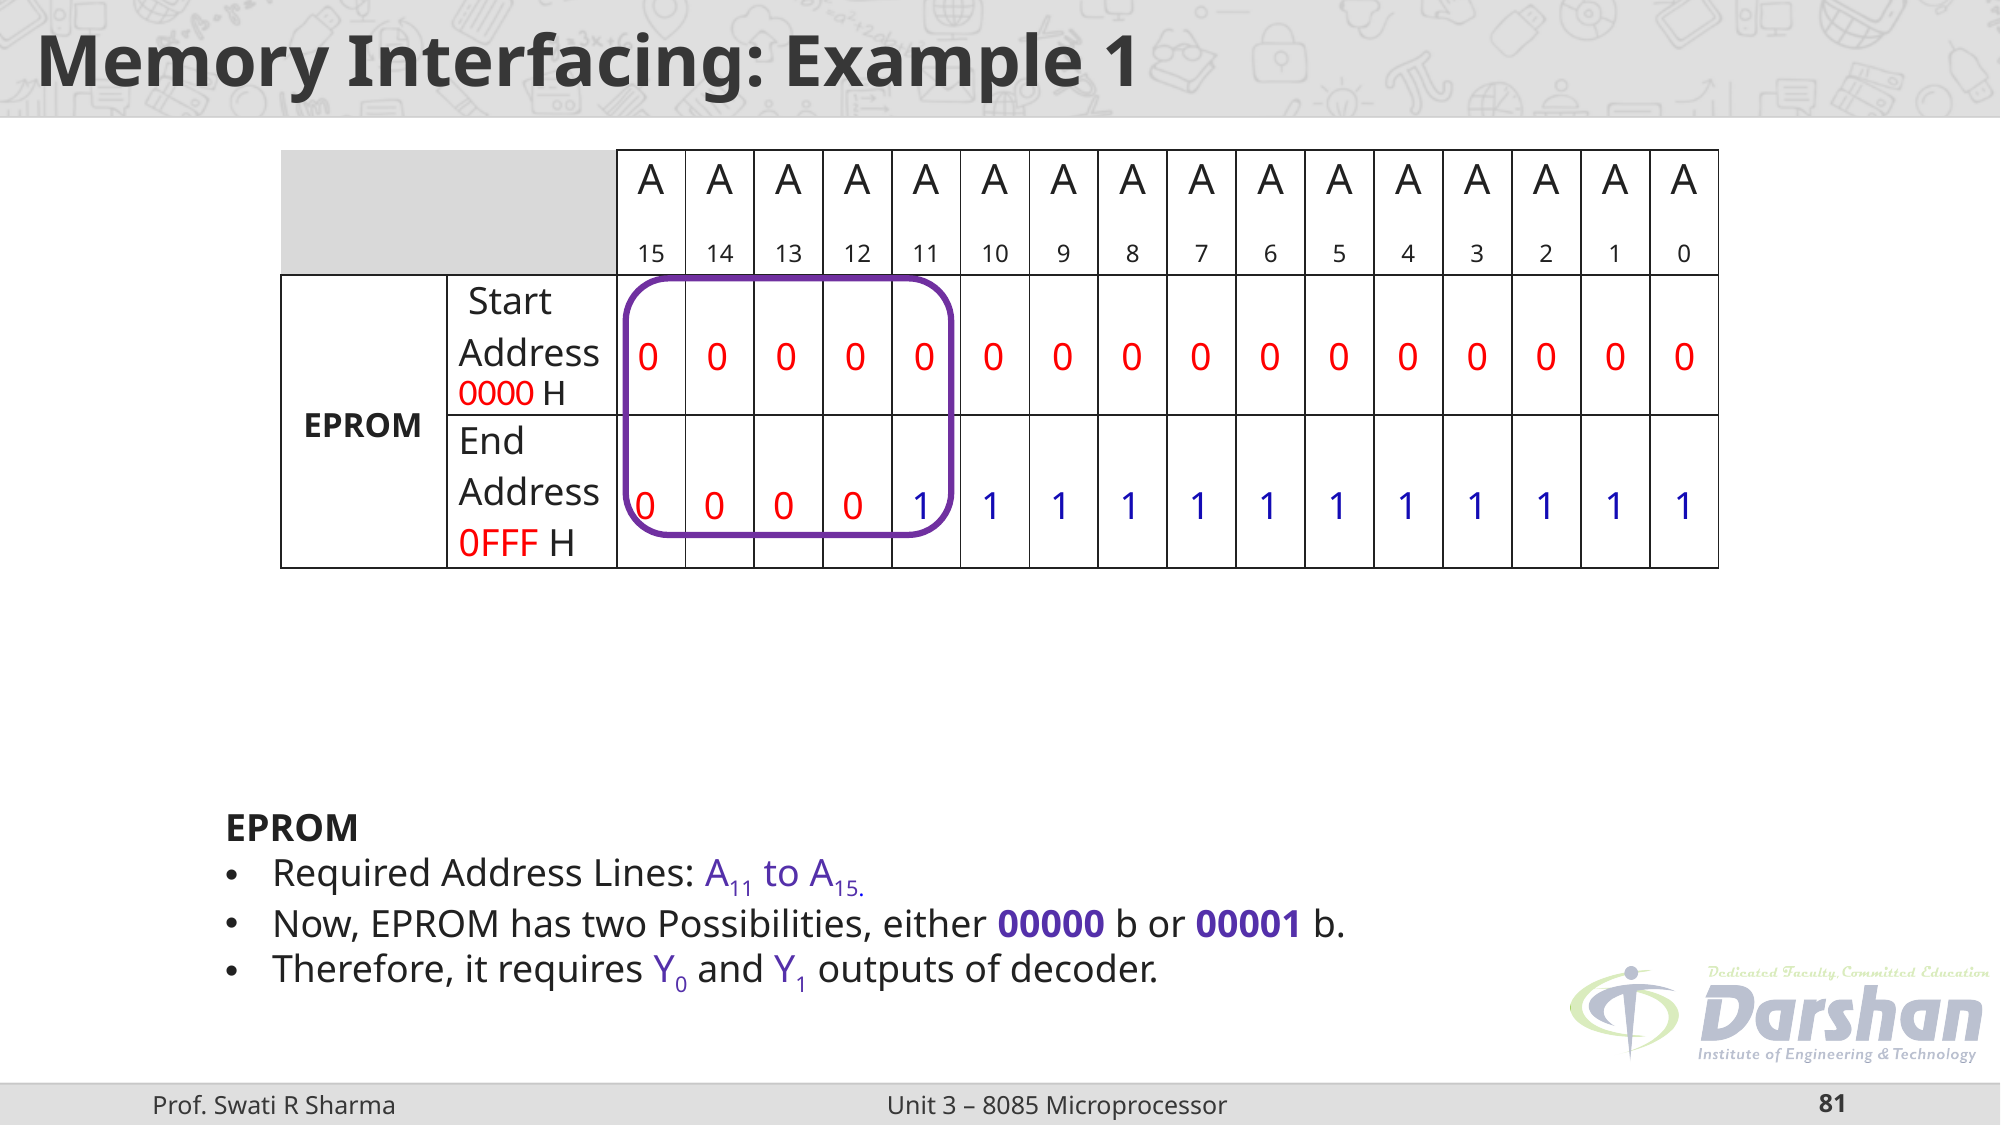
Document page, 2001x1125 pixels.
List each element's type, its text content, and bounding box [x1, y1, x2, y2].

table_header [1168, 151, 1235, 274]
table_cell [1375, 416, 1442, 567]
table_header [1306, 276, 1373, 414]
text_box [1381, 474, 1433, 535]
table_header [618, 151, 685, 274]
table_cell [686, 536, 753, 567]
table_cell 15 [1570, 966, 1990, 1063]
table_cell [755, 536, 822, 567]
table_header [1237, 151, 1304, 274]
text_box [619, 277, 953, 537]
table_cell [1237, 416, 1304, 567]
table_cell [1306, 416, 1373, 567]
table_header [1444, 151, 1511, 274]
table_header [1099, 276, 1166, 414]
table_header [1513, 151, 1580, 274]
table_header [961, 276, 1029, 414]
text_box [1106, 325, 1158, 386]
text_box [1589, 474, 1641, 535]
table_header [1168, 276, 1235, 414]
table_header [1582, 151, 1649, 274]
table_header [618, 276, 685, 414]
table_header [893, 151, 960, 274]
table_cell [1099, 416, 1166, 567]
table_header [1513, 276, 1580, 414]
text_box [1037, 325, 1089, 386]
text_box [1175, 325, 1227, 386]
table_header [1030, 276, 1097, 414]
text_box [1451, 325, 1503, 386]
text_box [1035, 474, 1087, 535]
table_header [686, 151, 753, 274]
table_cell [1513, 416, 1580, 567]
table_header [1030, 151, 1097, 274]
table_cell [1444, 416, 1511, 567]
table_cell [618, 416, 685, 567]
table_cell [1030, 416, 1097, 567]
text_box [1451, 474, 1503, 535]
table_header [1651, 151, 1718, 274]
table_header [824, 151, 891, 274]
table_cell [824, 536, 891, 567]
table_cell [1651, 416, 1718, 567]
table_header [1237, 276, 1304, 414]
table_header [448, 276, 616, 414]
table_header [1582, 276, 1649, 414]
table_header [893, 276, 960, 414]
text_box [1520, 474, 1572, 535]
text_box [1313, 325, 1365, 386]
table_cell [448, 416, 616, 567]
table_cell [961, 416, 1029, 567]
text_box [968, 325, 1020, 386]
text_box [1382, 325, 1434, 386]
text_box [1520, 325, 1572, 386]
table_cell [1582, 416, 1649, 567]
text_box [1590, 325, 1641, 386]
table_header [1099, 151, 1166, 274]
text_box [1174, 474, 1226, 535]
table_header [281, 150, 616, 274]
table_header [1375, 151, 1442, 274]
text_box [1312, 474, 1364, 535]
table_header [1444, 276, 1511, 414]
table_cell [1168, 416, 1235, 567]
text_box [1243, 474, 1295, 535]
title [0, 0, 2000, 117]
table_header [961, 151, 1029, 274]
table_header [755, 151, 822, 274]
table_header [1375, 276, 1442, 414]
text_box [1659, 325, 1711, 386]
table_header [1306, 151, 1373, 274]
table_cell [893, 416, 960, 567]
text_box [1244, 325, 1296, 386]
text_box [966, 474, 1018, 535]
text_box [210, 796, 1361, 1004]
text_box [1659, 474, 1711, 535]
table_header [1651, 276, 1718, 414]
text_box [1104, 474, 1156, 535]
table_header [282, 276, 446, 567]
